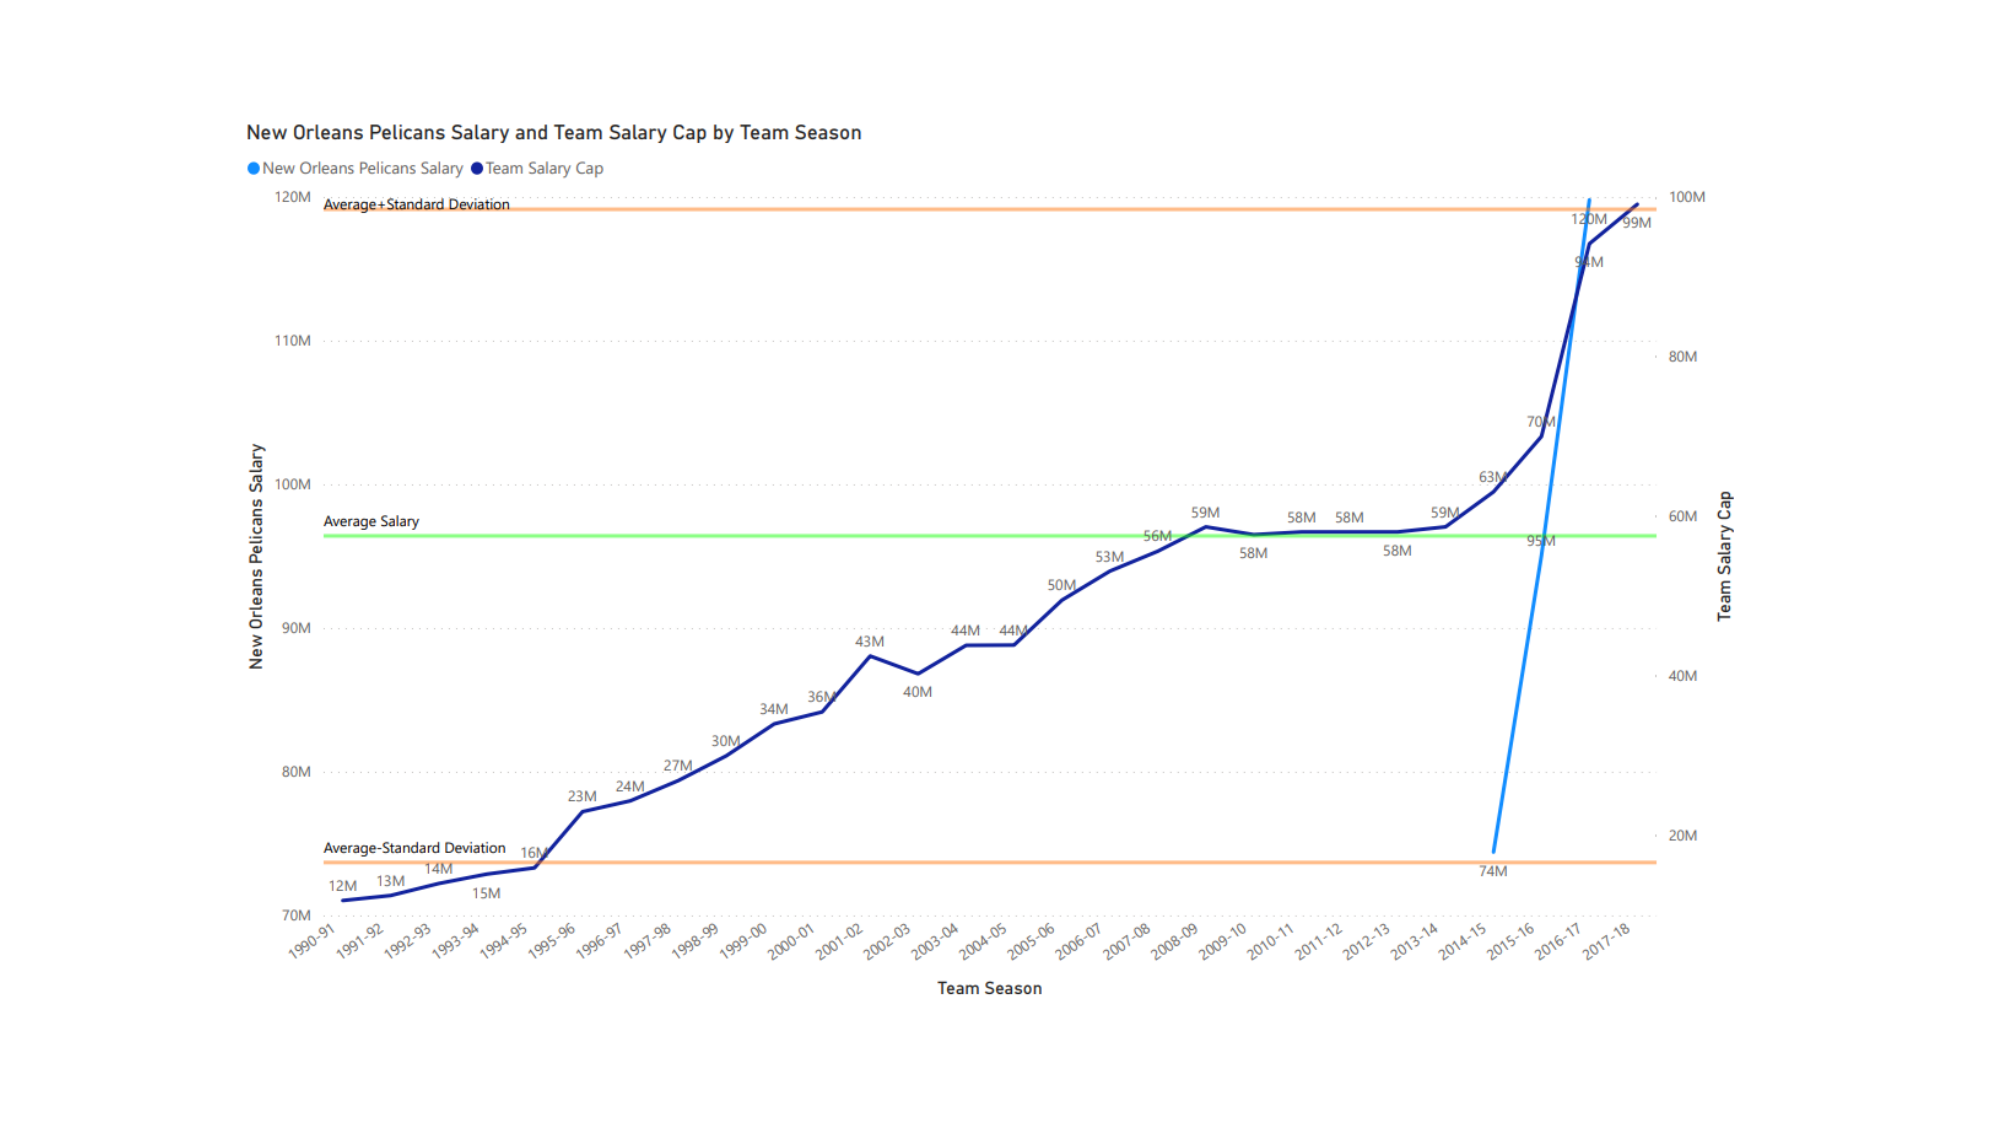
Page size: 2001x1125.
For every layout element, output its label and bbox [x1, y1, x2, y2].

picture [228, 105, 1772, 1020]
